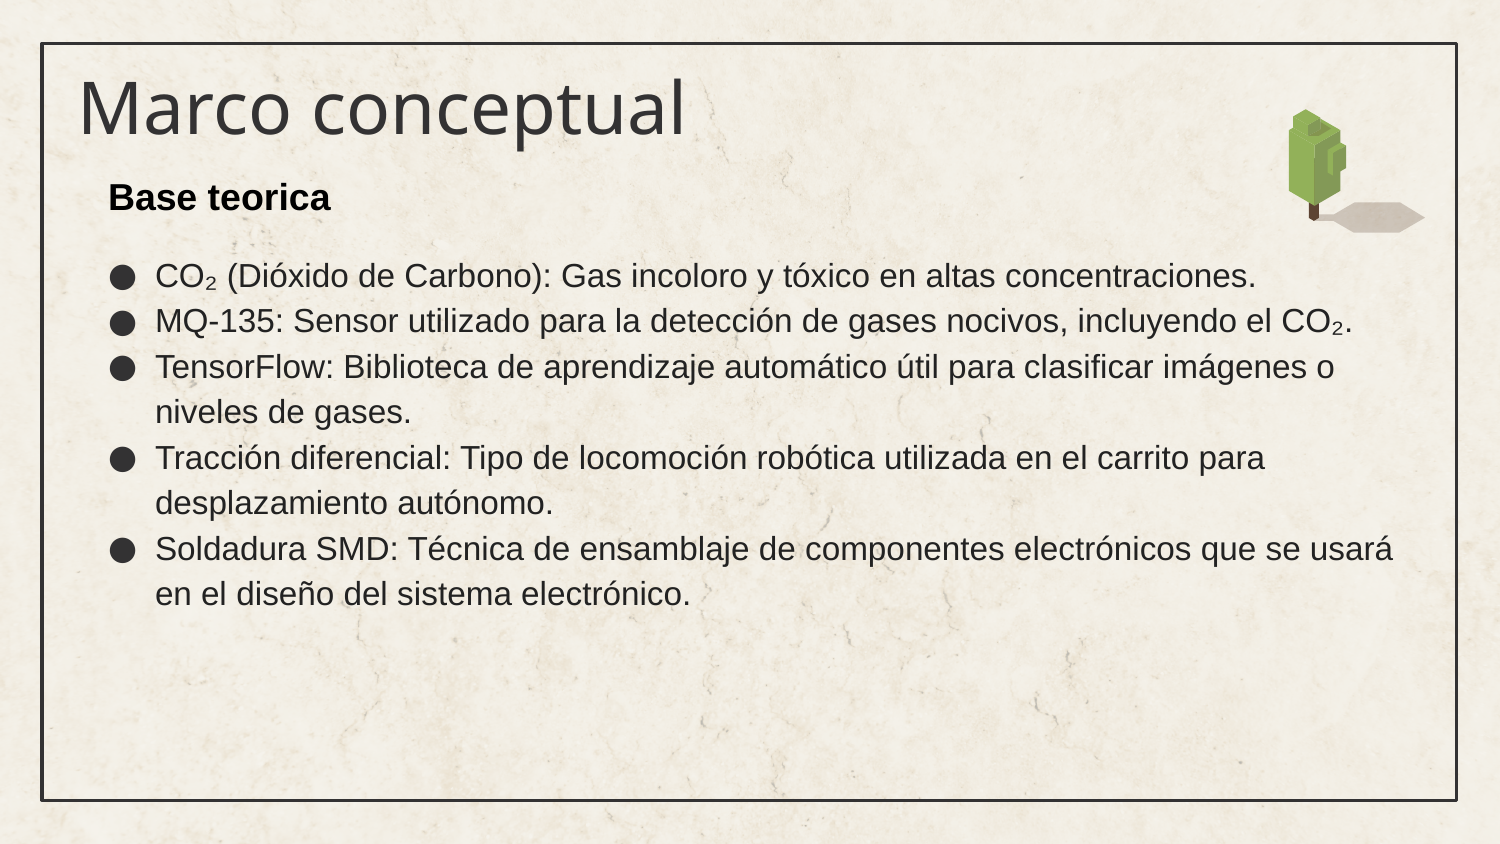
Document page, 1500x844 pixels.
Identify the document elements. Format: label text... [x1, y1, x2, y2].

text_box Base teorica [93, 141, 527, 233]
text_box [1288, 108, 1426, 234]
text_box CO₂ (Dióxido de Carbono): Gas incoloro y tóxico en altas concentraciones. MQ-135: Sensor utilizado para la detección de gases nocivos, incluyendo el CO₂. TensorFlow: Biblioteca de aprendizaje automático útil para clasificar imágenes o niveles de gases. Tracción diferencial: Tipo de locomoción robótica utilizada en el carrito para desplazamiento autónomo. Soldadura SMD: Técnica de ensamblaje de componentes electrónicos que se usará en el diseño del sistema electrónico. [93, 233, 1442, 685]
title Marco conceptual [62, 46, 1327, 141]
